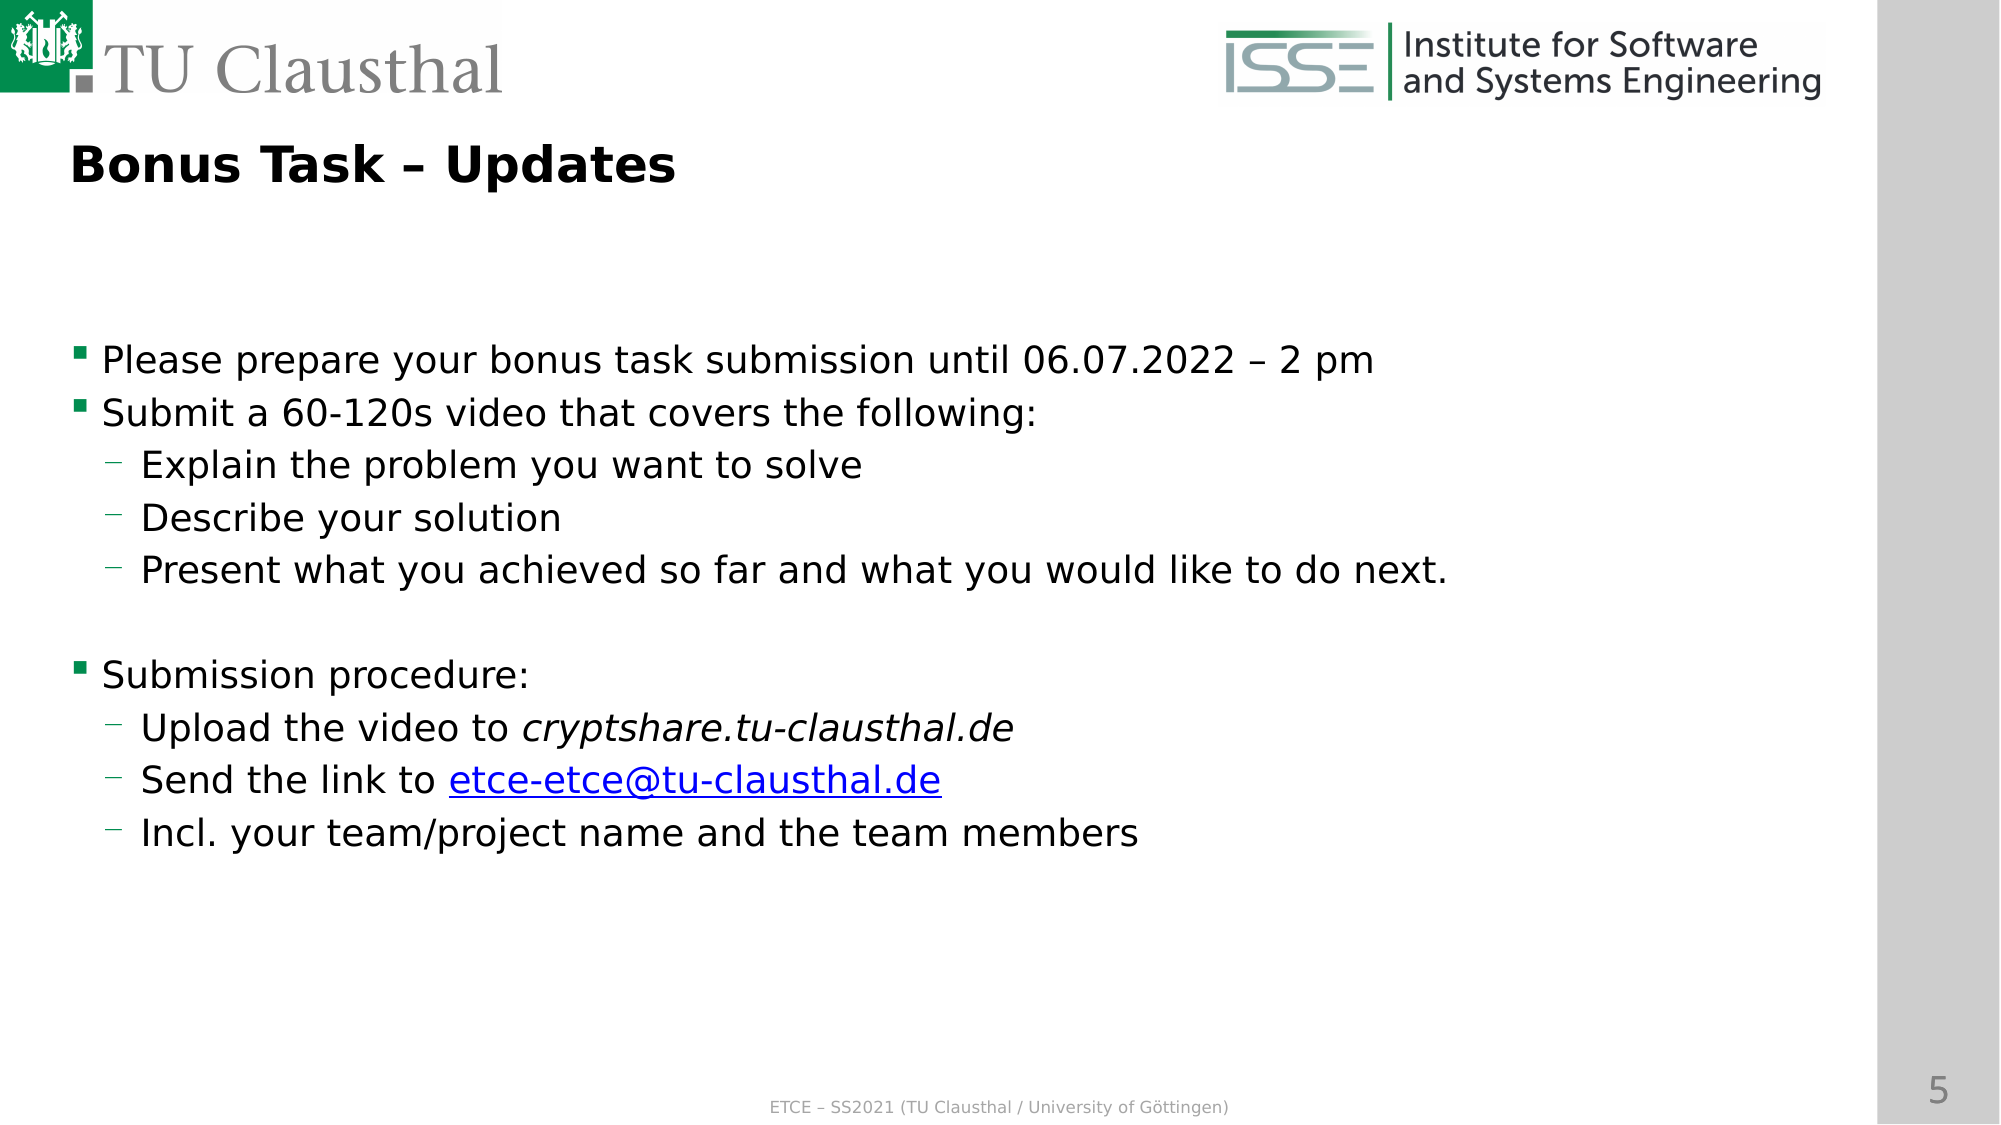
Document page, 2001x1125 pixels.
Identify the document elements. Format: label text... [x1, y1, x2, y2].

text_box Please prepare your bonus task submission until 06.07.2022 – 2 pm Submit a 60-120s video that covers the following: Explain the problem you want to solve Describe your solution Present what you achieved so far and what you would like to do next. Submission procedure: Upload the video to cryptshare.tu-clausthal.de Send the link to etce-etce@tu-clausthal.de Incl. your team/project name and the team members [54, 208, 1819, 1035]
picture [1218, 22, 1826, 107]
picture [0, 0, 502, 93]
text_box Bonus Task – Updates [54, 125, 1819, 208]
text_box ETCE – SS2021 (TU Clausthal / University of Göttingen) [0, 1089, 2000, 1125]
